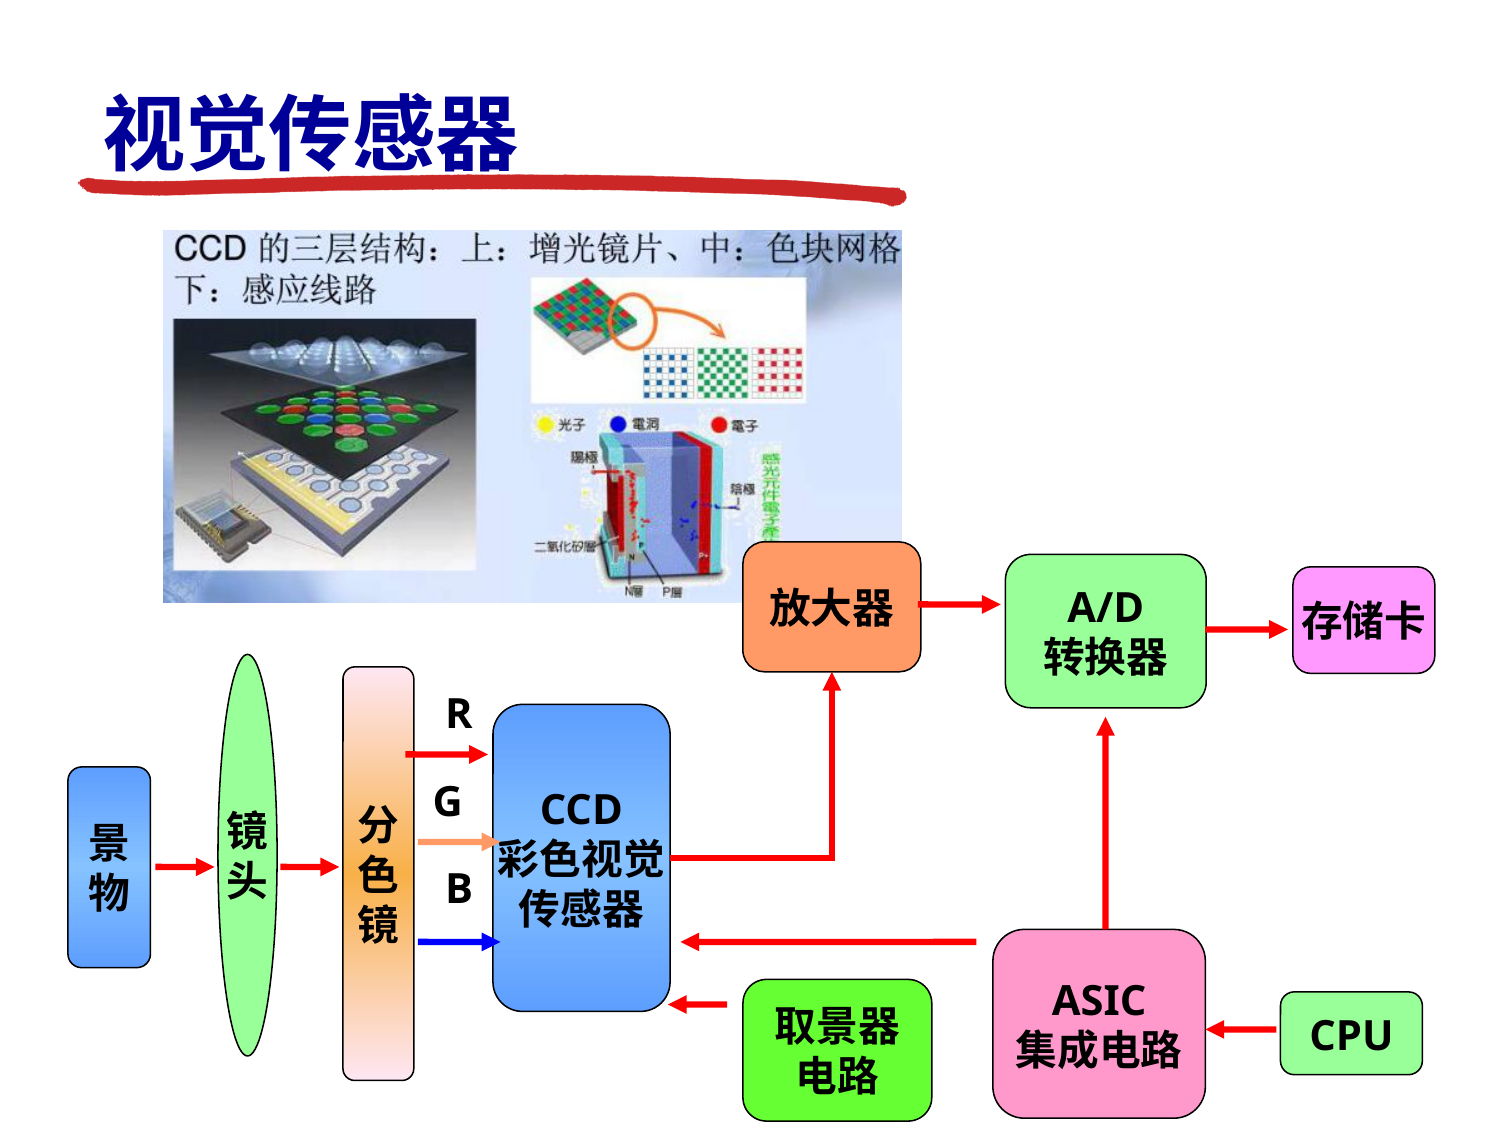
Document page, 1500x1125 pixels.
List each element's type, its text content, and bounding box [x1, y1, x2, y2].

text_box [667, 998, 728, 1011]
text_box 放大器 [742, 543, 921, 672]
text_box [280, 860, 340, 874]
text_box ASIC 集成电路 [992, 929, 1206, 1119]
text_box A/D 转换器 [1005, 554, 1207, 708]
text_box 取景器 电路 [742, 979, 932, 1122]
text_box 分 色 镜 [342, 666, 414, 1081]
text_box G [417, 766, 478, 832]
title 视觉传感器 [87, 37, 1363, 225]
text_box B [430, 854, 490, 920]
text_box CCD 彩色视觉 传感器 [492, 704, 671, 1012]
text_box [417, 835, 501, 849]
text_box [1205, 1023, 1277, 1036]
picture [162, 230, 902, 603]
text_box [1099, 716, 1112, 930]
text_box [405, 748, 488, 761]
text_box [669, 671, 833, 859]
text_box R [430, 679, 490, 745]
text_box 景 物 [67, 766, 151, 968]
text_box [155, 860, 215, 874]
text_box CPU [1280, 991, 1423, 1075]
text_box [680, 935, 977, 949]
text_box [917, 598, 1001, 611]
text_box 镜 头 [217, 654, 278, 1056]
text_box 存储卡 [1292, 566, 1435, 674]
text_box [417, 935, 501, 949]
picture [74, 166, 917, 215]
text_box [1205, 623, 1288, 636]
